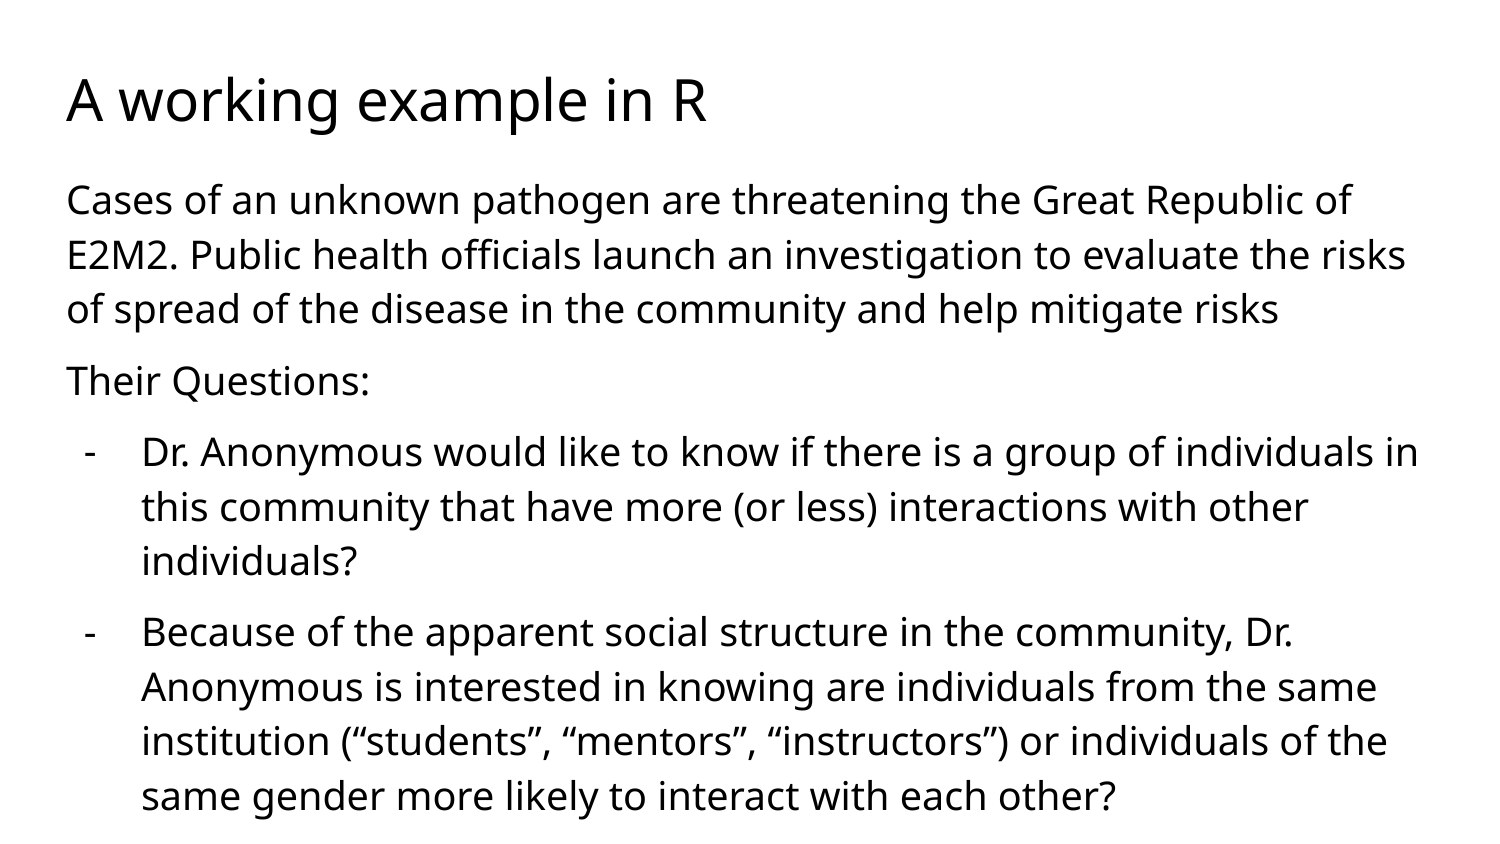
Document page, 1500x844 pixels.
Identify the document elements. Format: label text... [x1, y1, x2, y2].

title A working example in R [51, 48, 1449, 142]
list Cases of an unknown pathogen are threatening the Great Republic of E2M2. Public health officials launch an investigation to evaluate the risks of spread of the disease in the community and help mitigate risks Their Questions: Dr. Anonymous would like to know if there is a group of individuals in this community that have more (or less) interactions with other individuals? Because of the apparent social structure in the community, Dr. Anonymous is interested in knowing are individuals from the same institution (“students”, “mentors”, “instructors”) or individuals of the same gender more likely to interact with each other? The Data: 79 E2M2 citizens record whether they spent time with another individual of the Republic in the previous 3 days [51, 153, 1449, 714]
